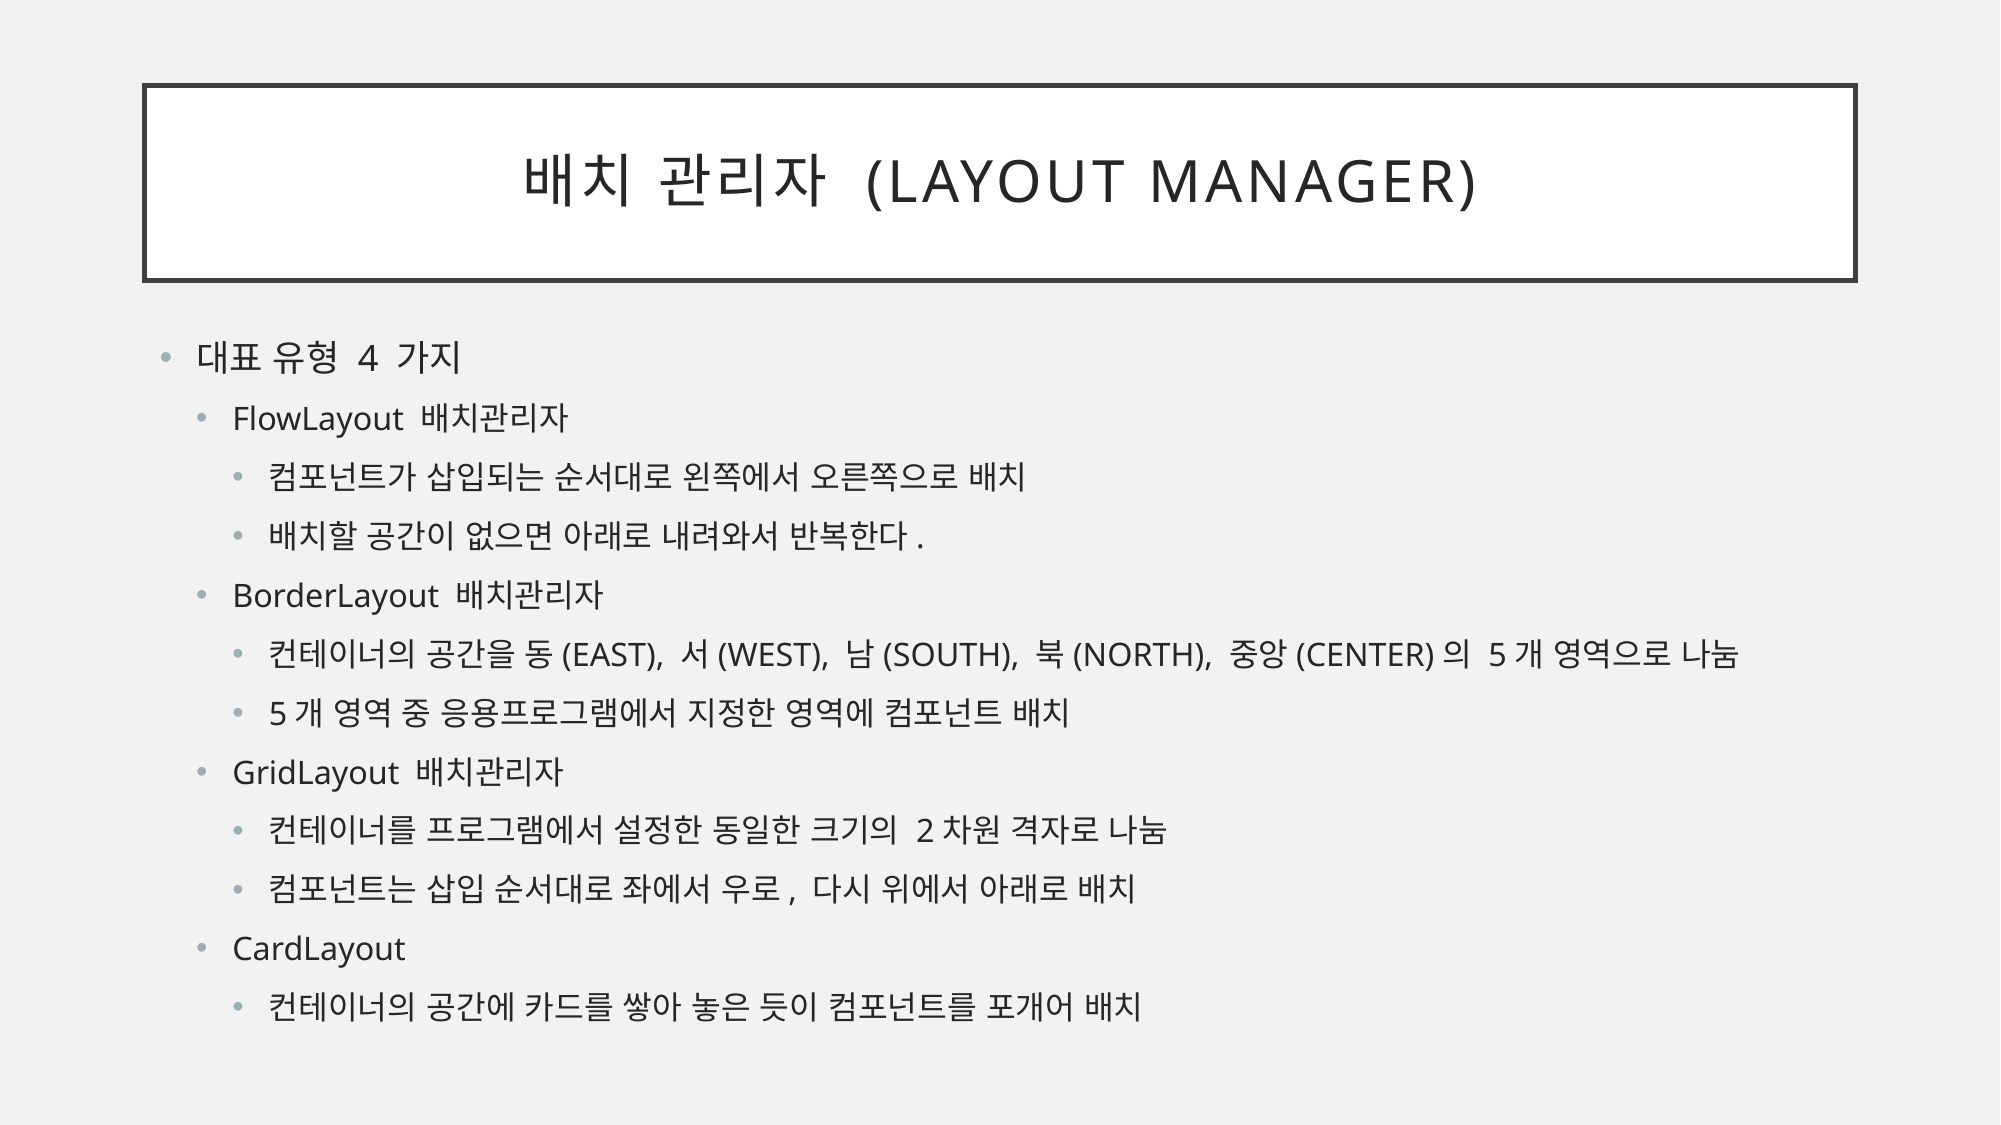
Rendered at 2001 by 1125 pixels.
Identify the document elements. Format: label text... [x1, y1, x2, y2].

title 배치 관리자 (Layout Manager) [142, 83, 1858, 283]
list 대표 유형 4 가지 FlowLayout 배치관리자 컴포넌트가 삽입되는 순서대로 왼쪽에서 오른쪽으로 배치 배치할 공간이 없으면 아래로 내려와서 반복한다. BorderLayout 배치관리자 컨테이너의 공간을 동(EAST), 서(WEST), 남(SOUTH), 북(NORTH), 중앙(CENTER)의 5개 영역으로 나눔 5개 영역 중 응용프로그램에서 지정한 영역에 컴포넌트 배치 GridLayout 배치관리자 컨테이너를 프로그램에서 설정한 동일한 크기의 2차원 격자로 나눔 컴포넌트는 삽입 순서대로 좌에서 우로, 다시 위에서 아래로 배치 CardLayout 컨테이너의 공간에 카드를 쌓아 놓은 듯이 컴포넌트를 포개어 배치 [144, 327, 1856, 1040]
